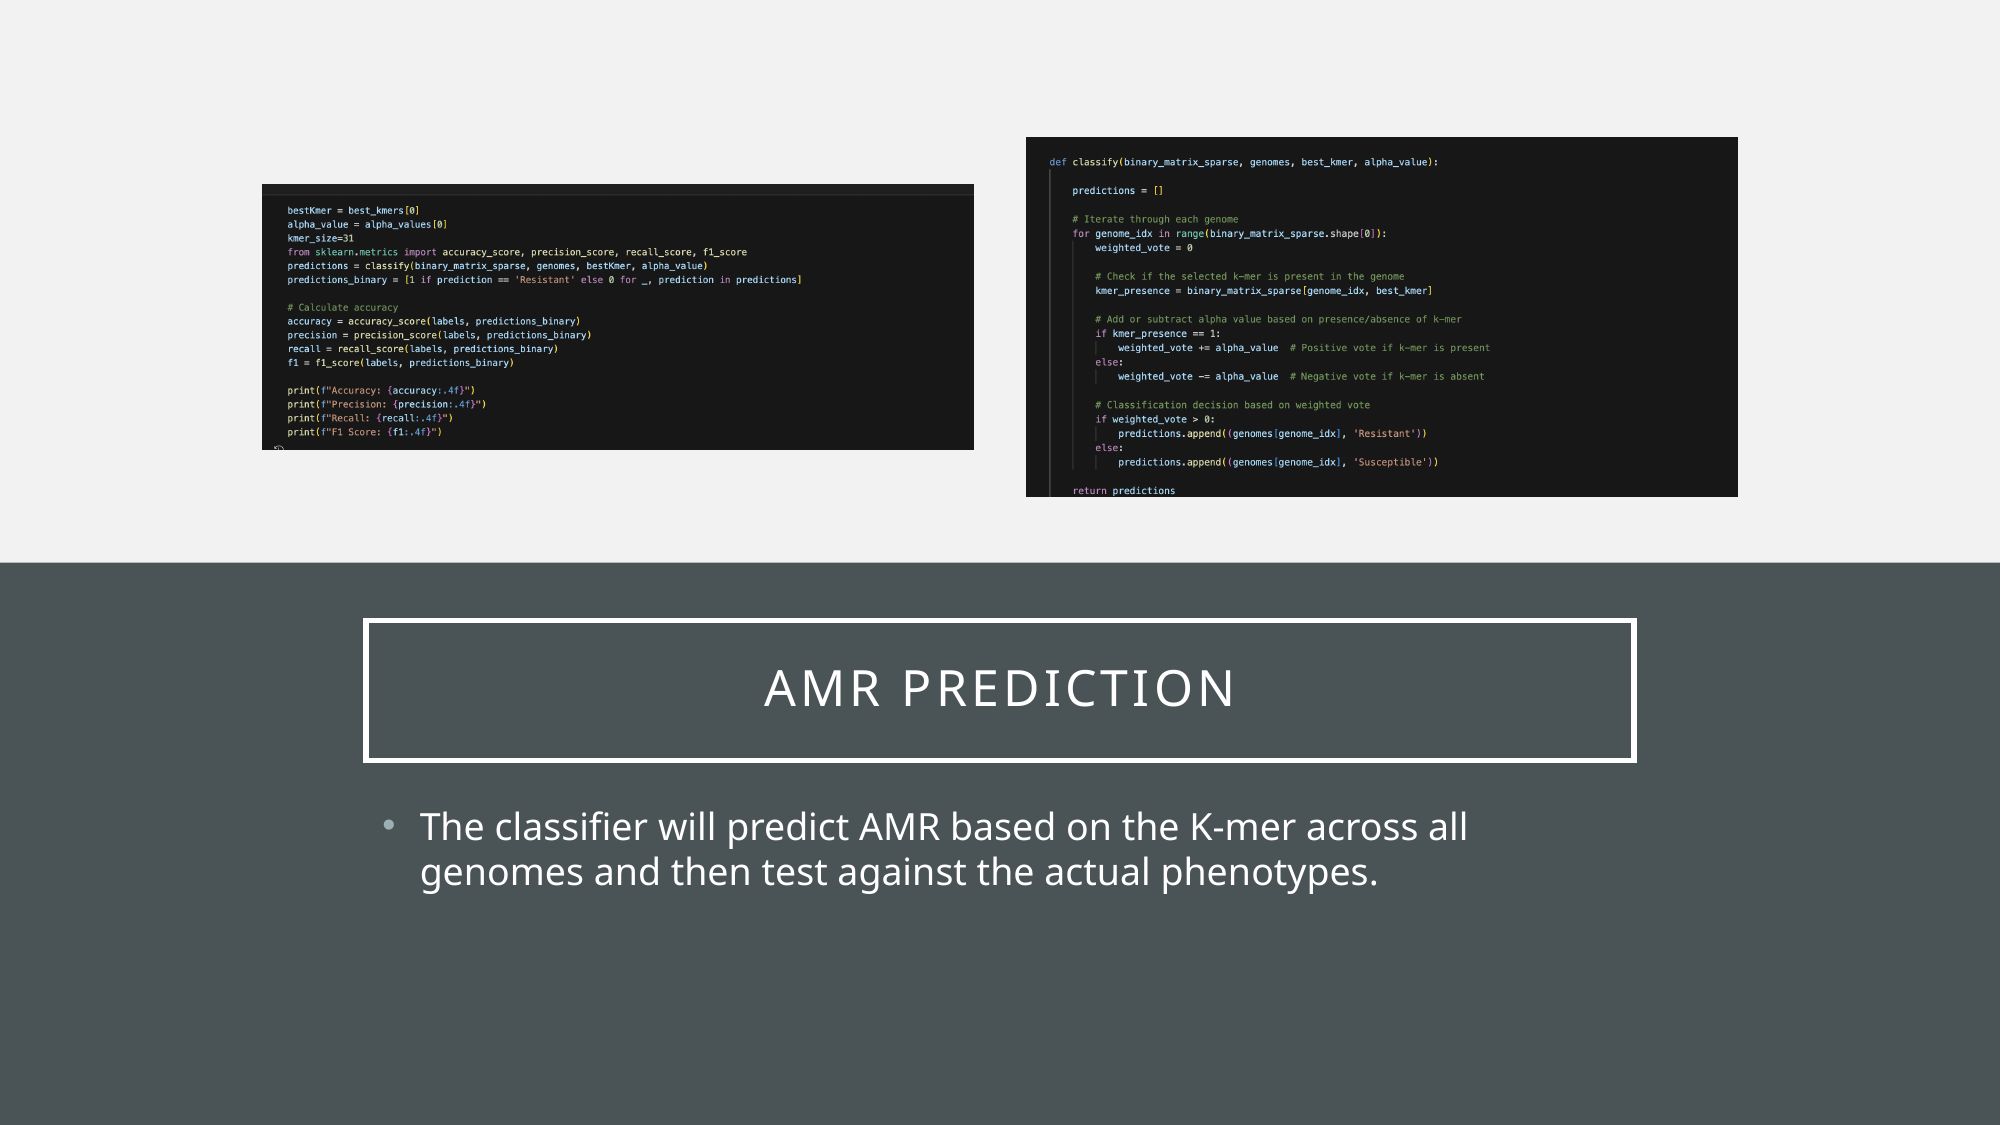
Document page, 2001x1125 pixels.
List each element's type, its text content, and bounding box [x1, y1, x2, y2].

list The classifier will predict AMR based on the K-mer across all genomes and then test against the actual phenotypes. [367, 794, 1633, 1004]
picture [1026, 137, 1738, 497]
text_box [0, 562, 2000, 1125]
title AMR Prediction [363, 618, 1637, 763]
picture [262, 184, 974, 450]
text_box [0, 0, 2000, 562]
